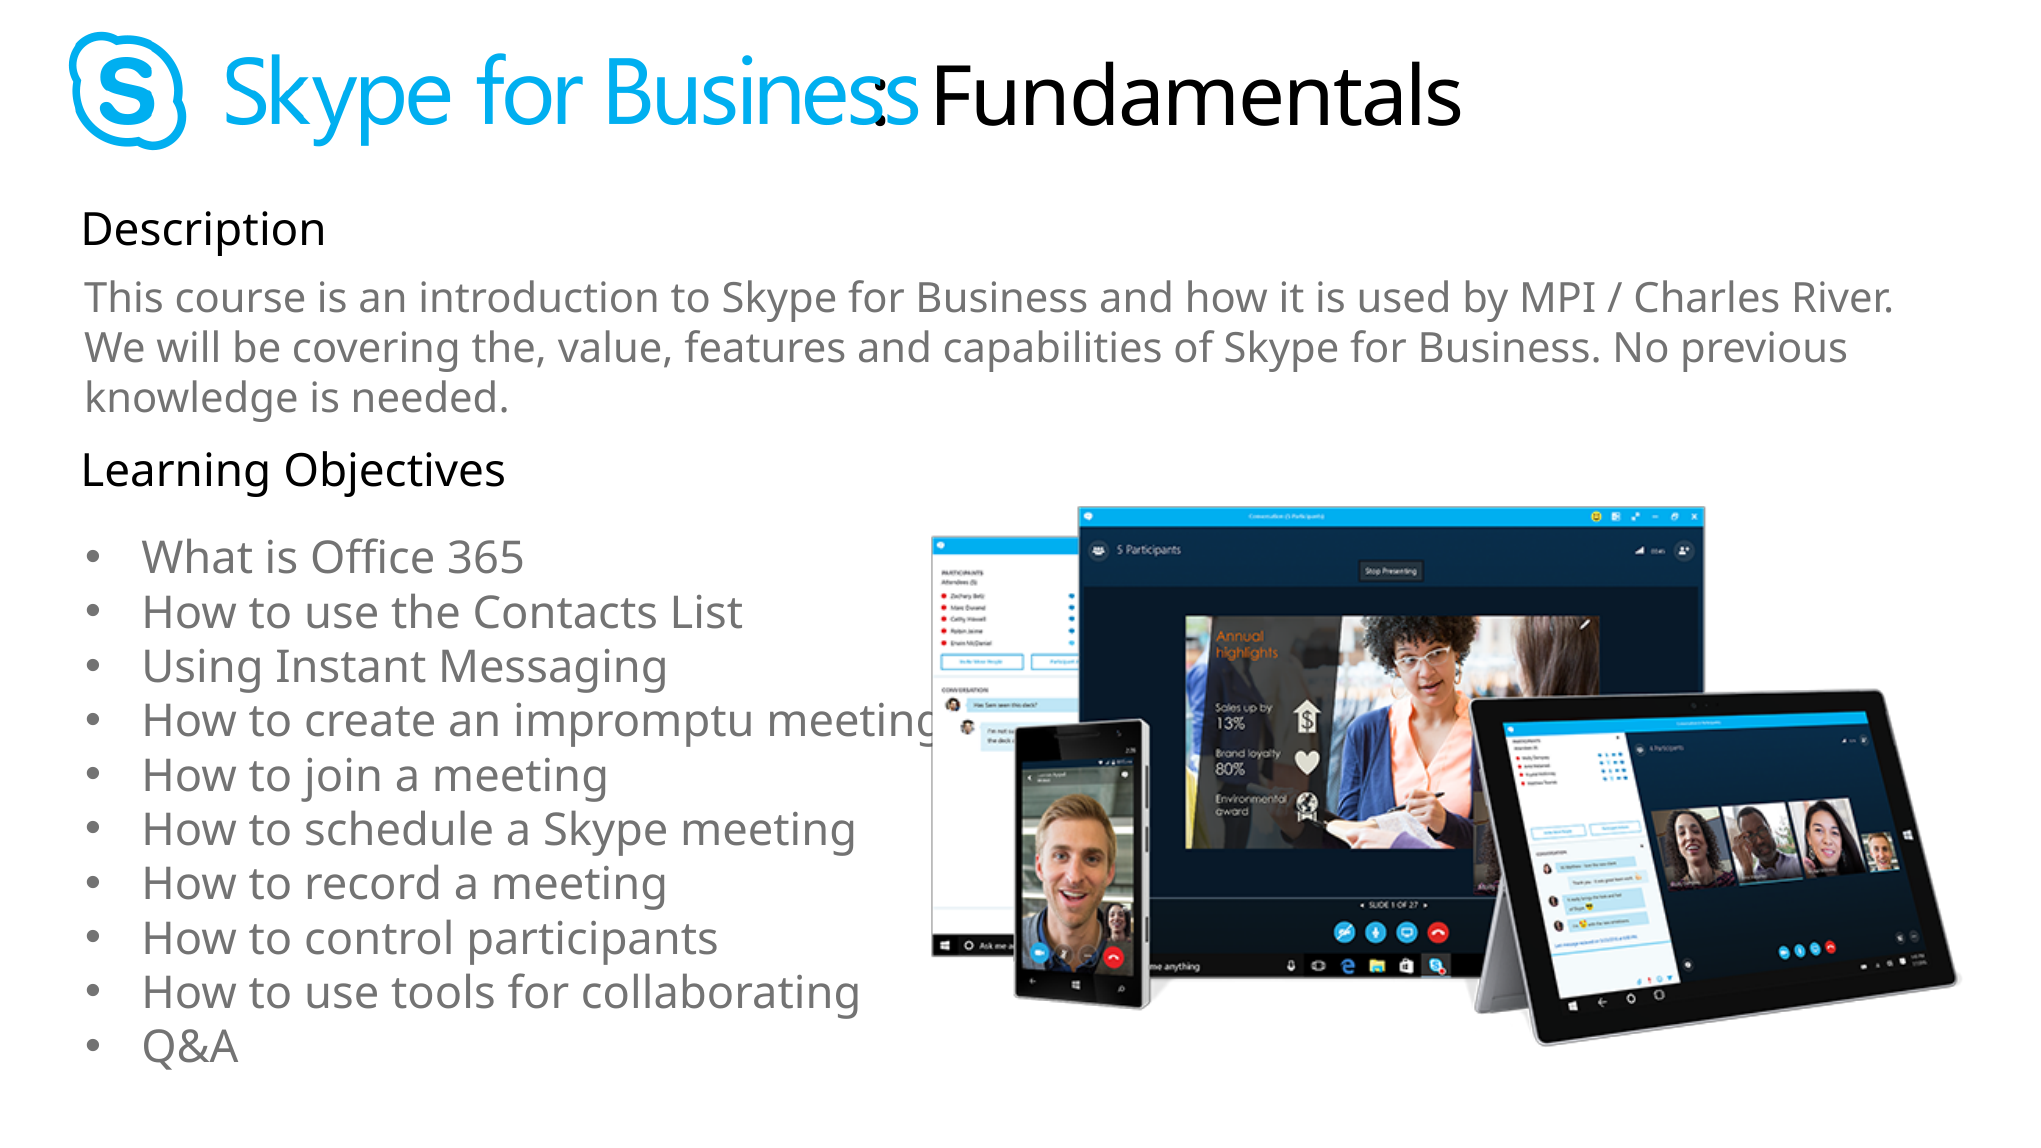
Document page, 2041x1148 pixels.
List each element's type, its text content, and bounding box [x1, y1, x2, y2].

list Description [80, 227, 633, 264]
text_box This course is an introduction to Skype for Business and how it is used by MPI / Charles River. We will be covering the, value, features and capabilities of Skype for Business. No previous knowledge is needed. [69, 263, 1966, 429]
picture [0, 0, 986, 218]
text_box What is Office 365 How to use the Contacts List Using Instant Messaging How to create an impromptu meeting How to join a meeting How to schedule a Skype meeting How to record a meeting How to control participants How to use tools for collaborating Q&A [70, 521, 1967, 1134]
picture [930, 506, 1965, 1048]
list : Fundamentals [990, 52, 1977, 182]
list Learning Objectives [80, 440, 633, 504]
